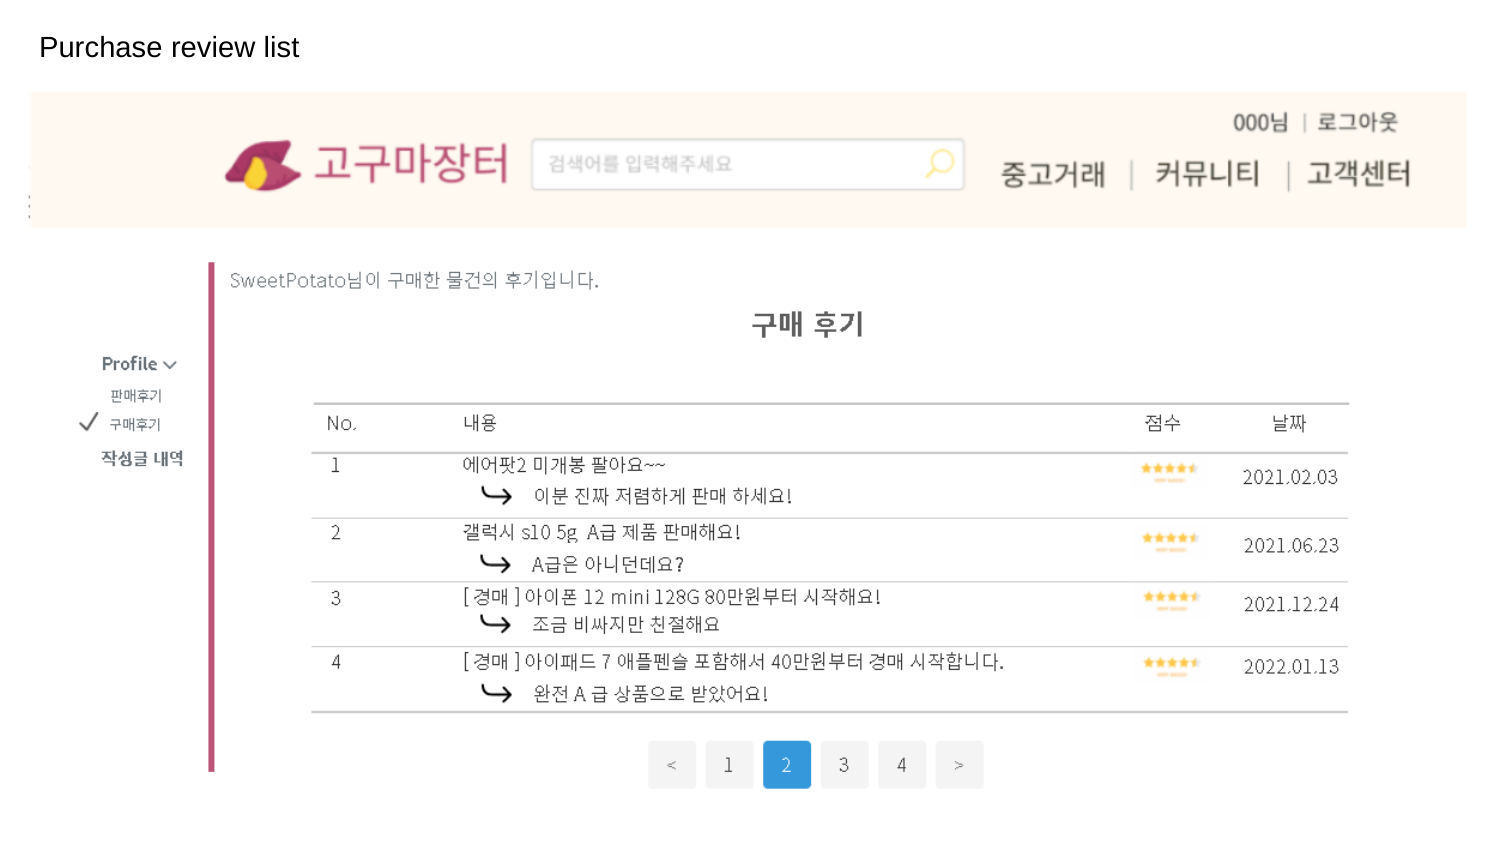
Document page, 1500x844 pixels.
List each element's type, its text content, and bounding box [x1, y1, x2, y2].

picture [24, 92, 1476, 844]
text_box Purchase review list [24, 13, 1407, 79]
